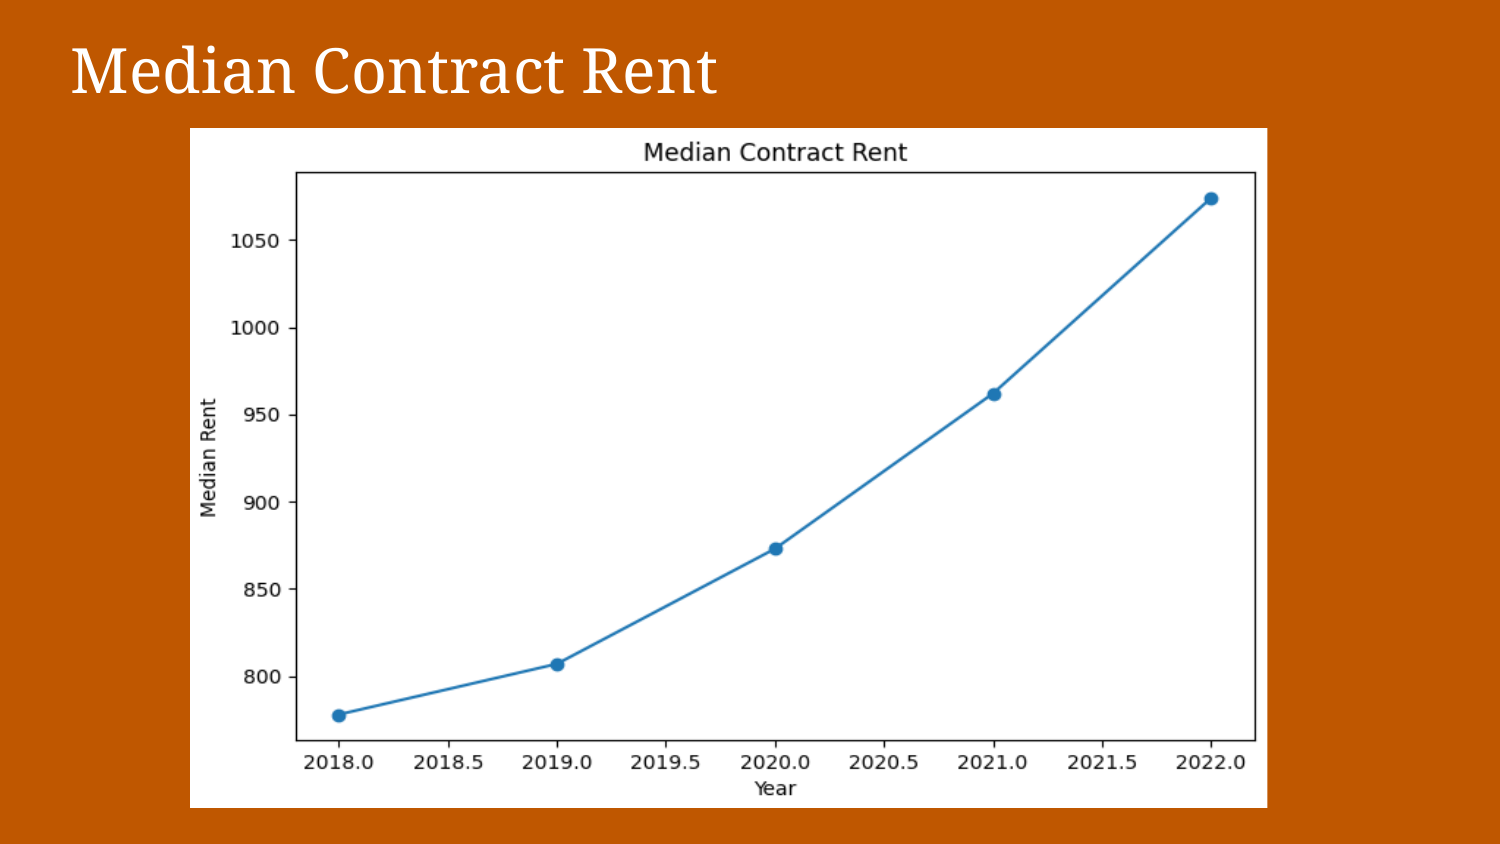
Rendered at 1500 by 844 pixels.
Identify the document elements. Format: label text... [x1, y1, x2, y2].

title Median Contract Rent [55, 0, 1371, 137]
picture [189, 128, 1268, 808]
